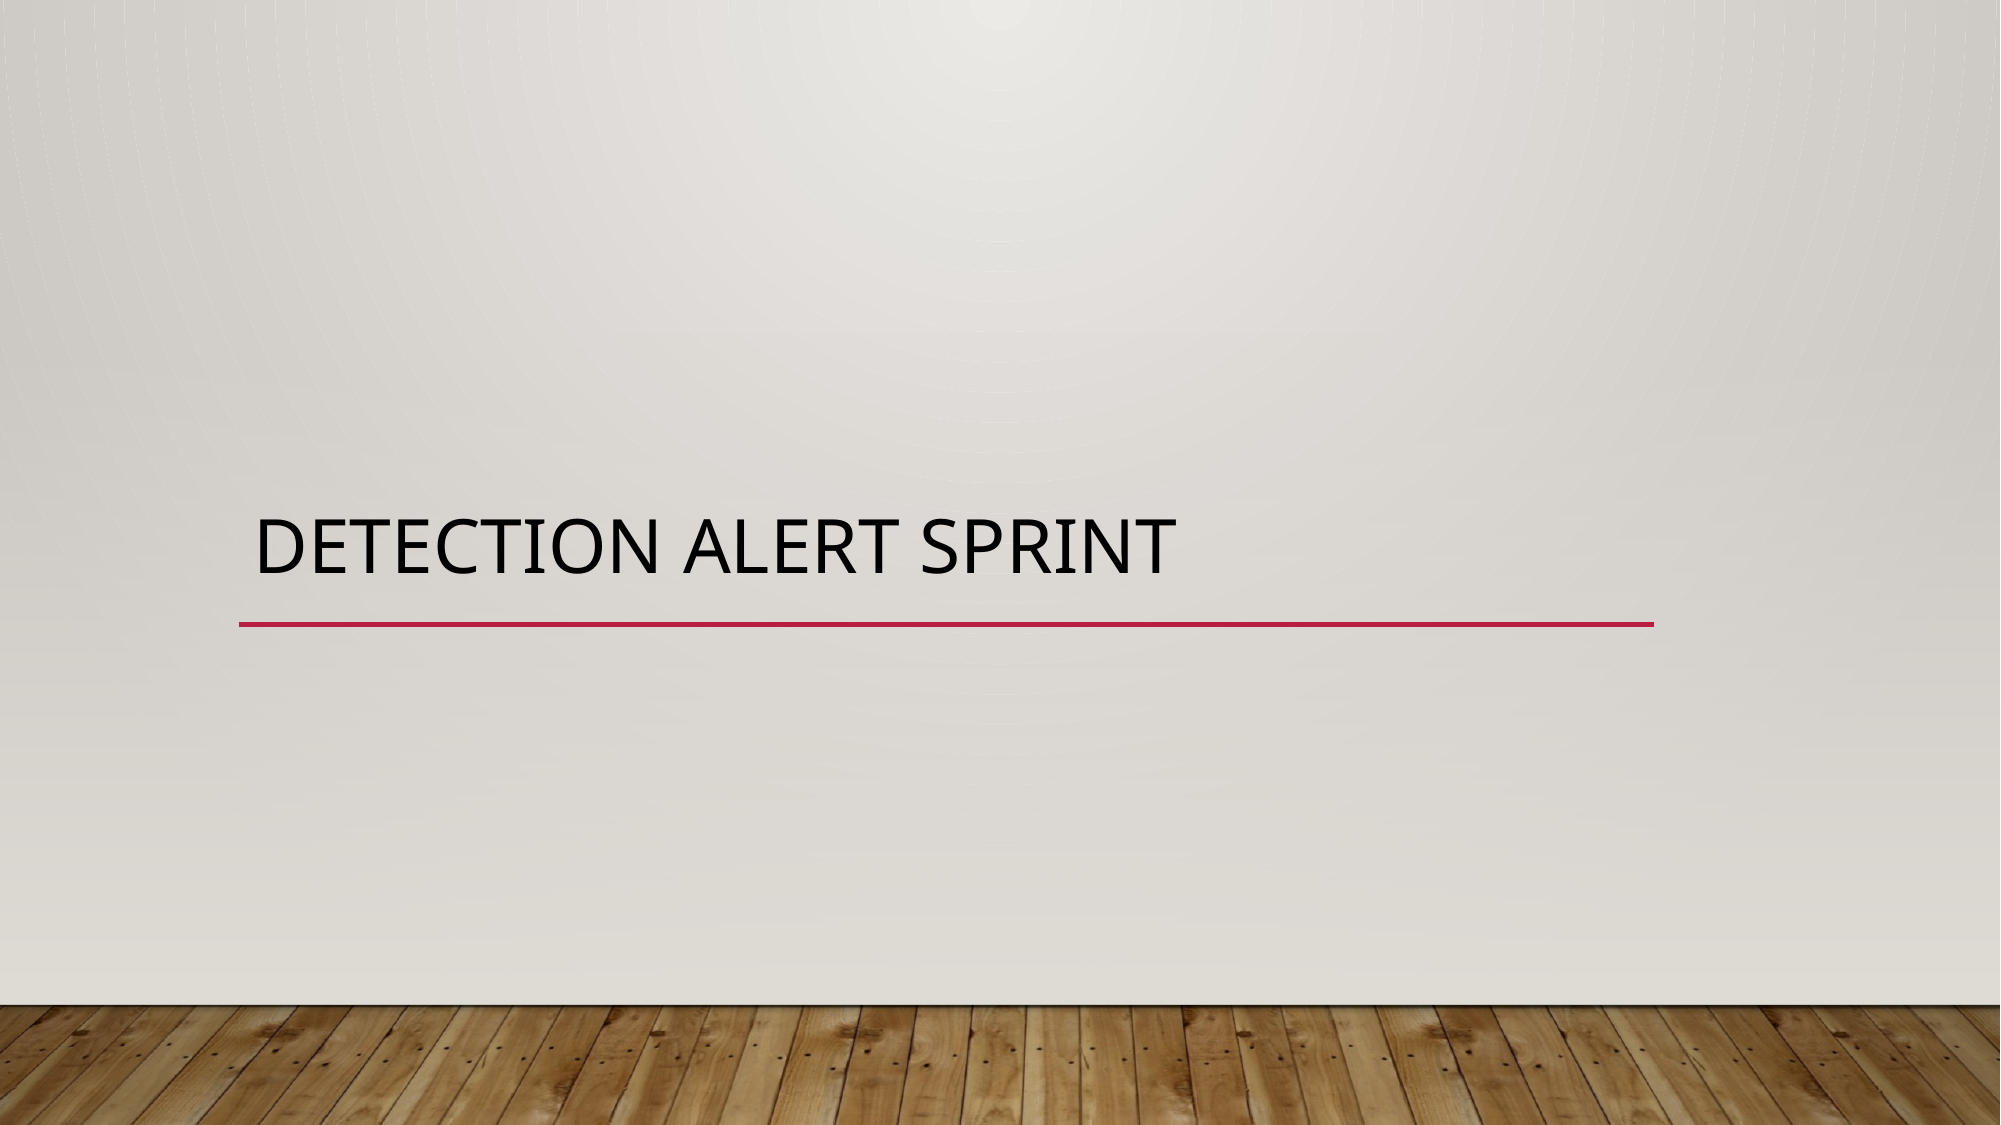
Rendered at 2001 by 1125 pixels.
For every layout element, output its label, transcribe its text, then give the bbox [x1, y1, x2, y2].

title Detection Alert sprint [238, 288, 1657, 598]
picture [0, 1005, 2000, 1125]
